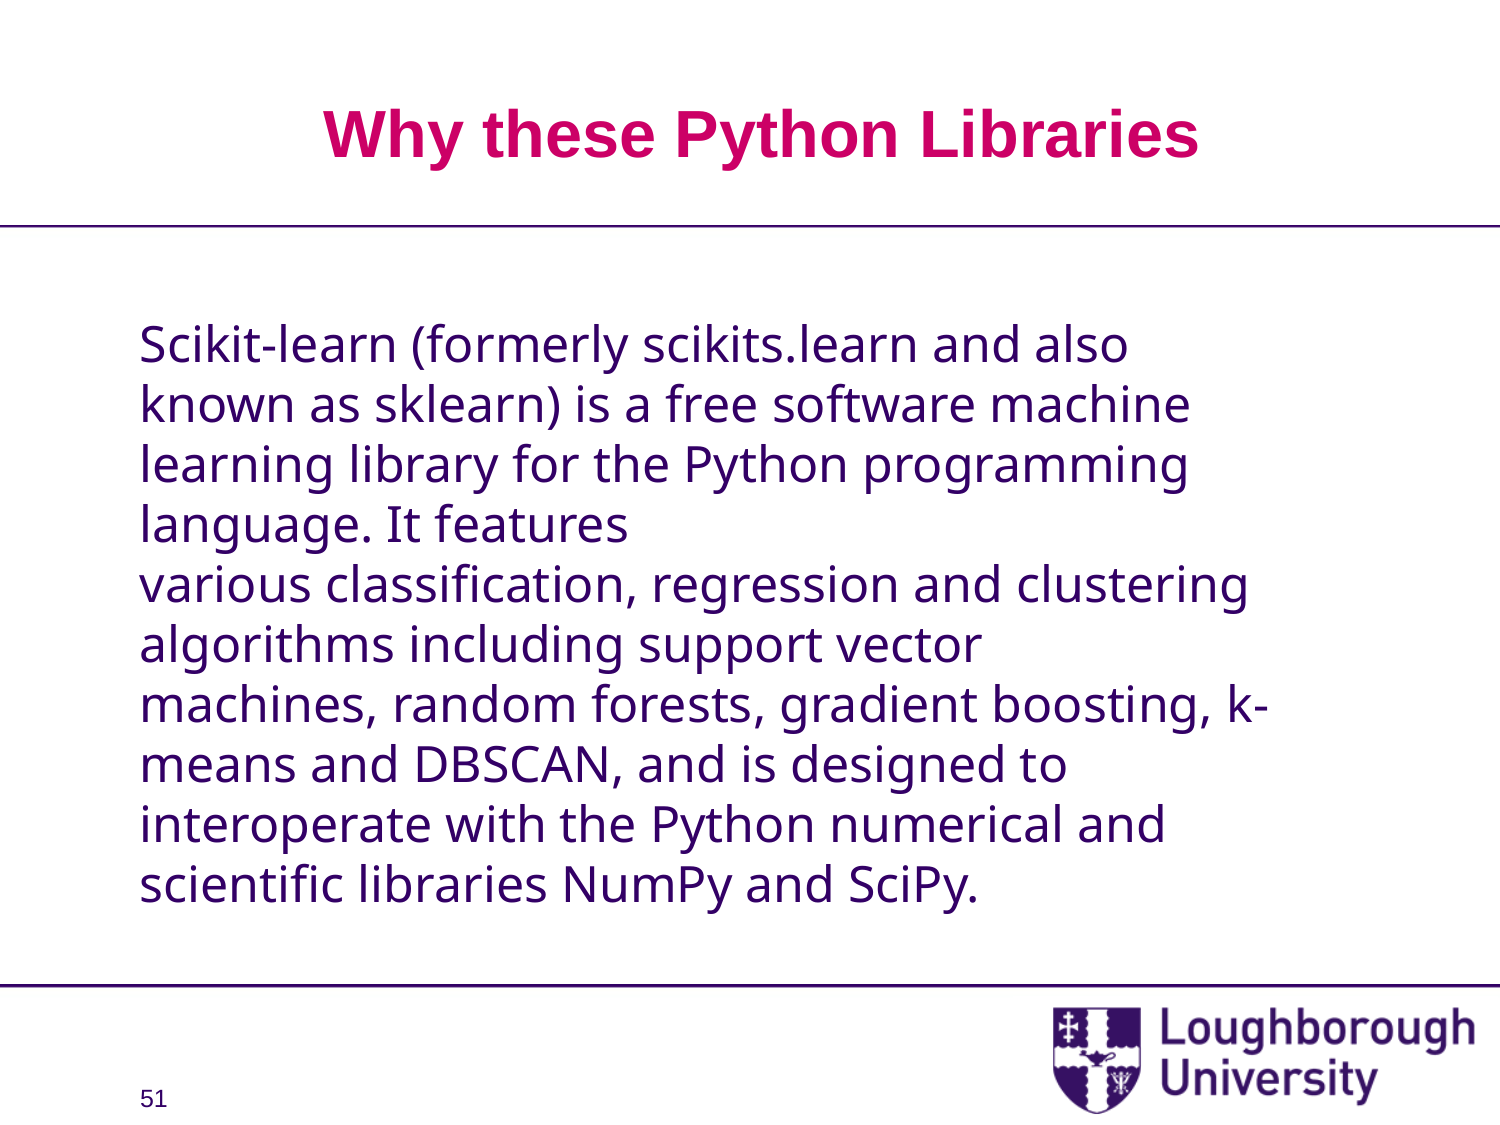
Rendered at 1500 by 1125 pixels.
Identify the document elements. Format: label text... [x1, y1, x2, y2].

picture [0, 984, 1500, 1125]
slide_number 51 [124, 1074, 226, 1107]
picture [0, 225, 1500, 249]
text_box Scikit-learn (formerly scikits.learn and also known as sklearn) is a free software machine learning library for the Python programming language. It features various classification, regression and clustering algorithms including support vector machines, random forests, gradient boosting, k-means and DBSCAN, and is designed to interoperate with the Python numerical and scientific libraries NumPy and SciPy. [125, 304, 1290, 920]
title Why these Python Libraries [125, 50, 1400, 213]
